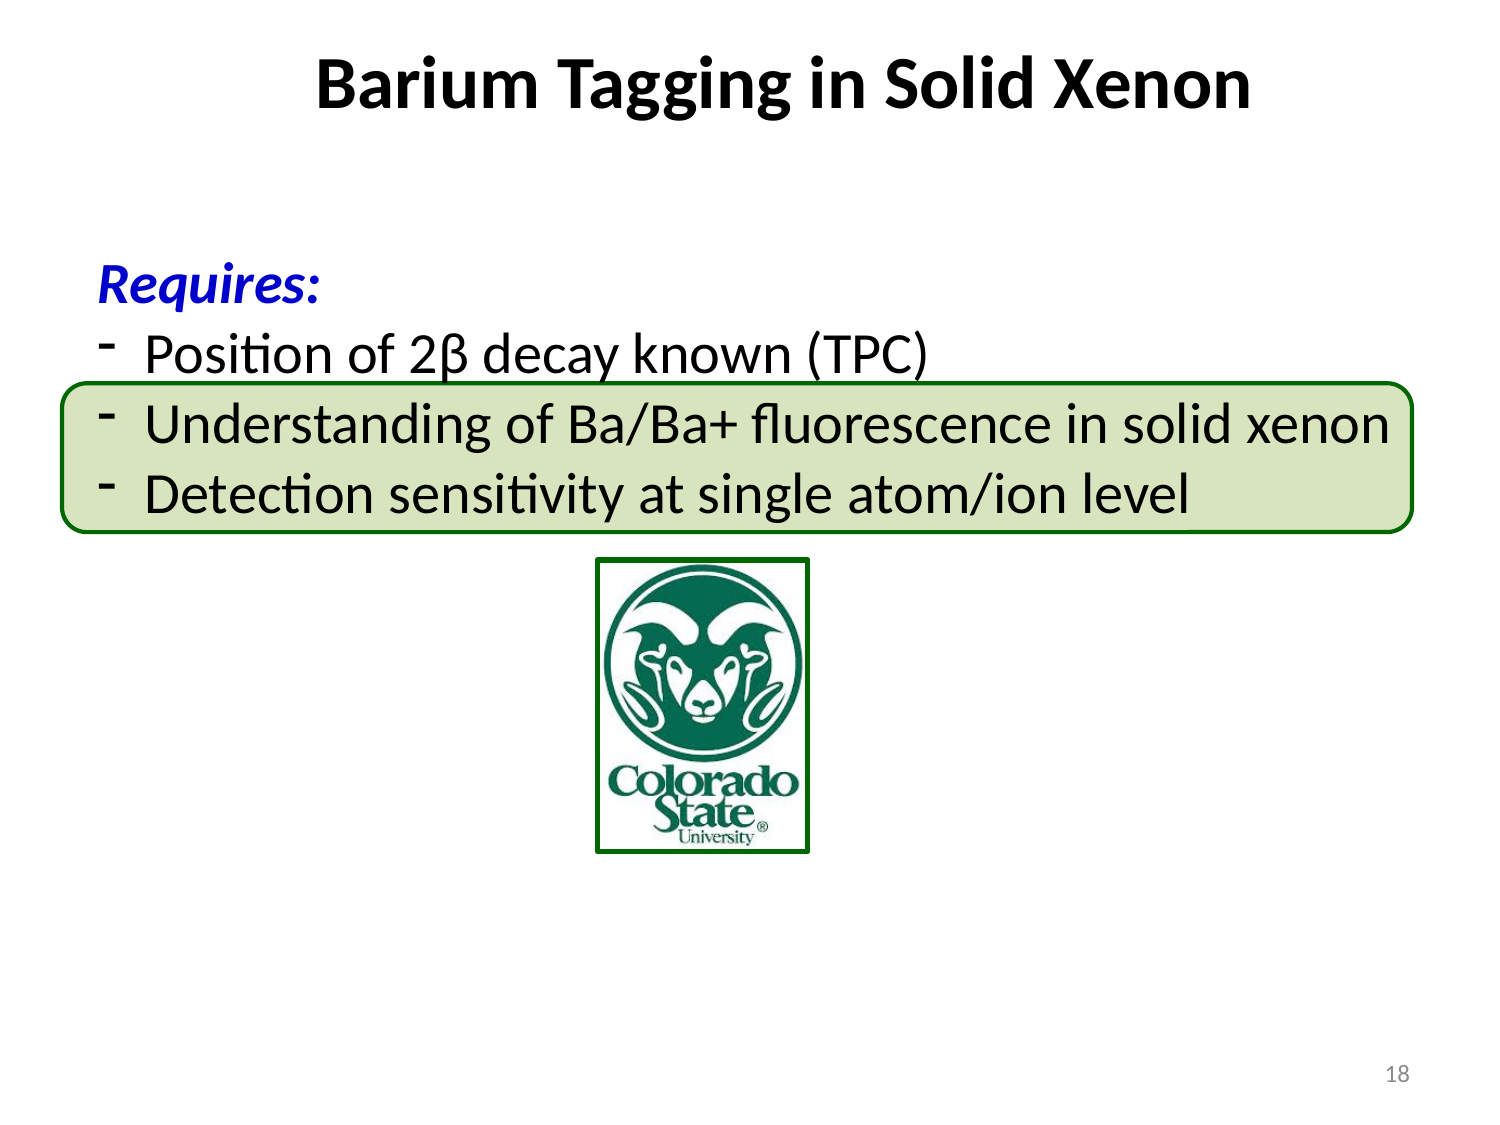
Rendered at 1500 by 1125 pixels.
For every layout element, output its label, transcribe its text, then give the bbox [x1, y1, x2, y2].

text_box Requires: Position of 2β decay known (TPC) Understanding of Ba/Ba+ fluorescence in solid xenon Detection sensitivity at single atom/ion level [83, 237, 1407, 533]
text_box [1407, 389, 1415, 526]
text_box [59, 381, 1395, 535]
picture [599, 562, 806, 850]
text_box Barium Tagging in Solid Xenon [300, 25, 1269, 131]
slide_number 18 [1074, 1042, 1425, 1103]
